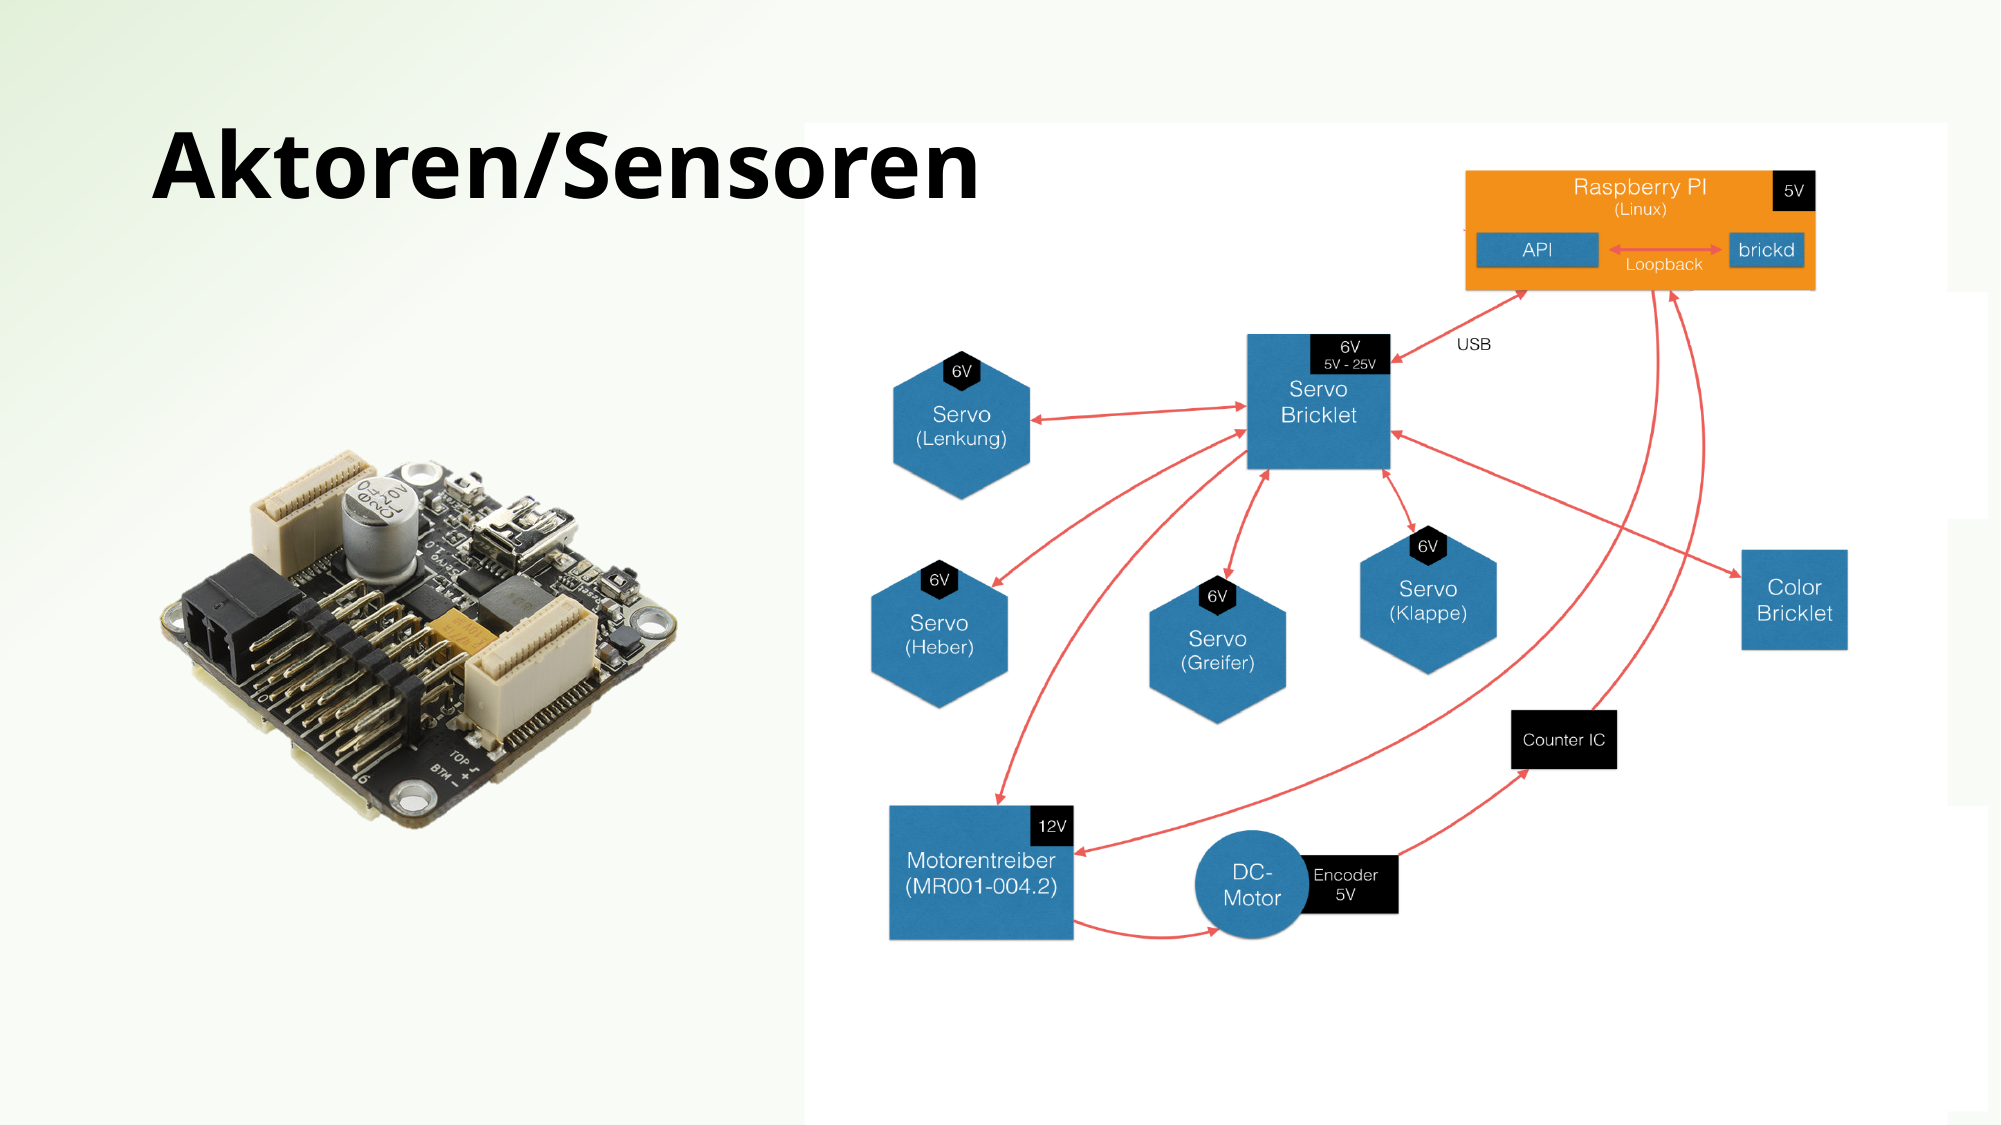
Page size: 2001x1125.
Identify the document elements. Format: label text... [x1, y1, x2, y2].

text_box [804, 123, 1989, 1125]
title Aktoren/Sensoren [137, 59, 1863, 278]
picture [137, 421, 711, 862]
